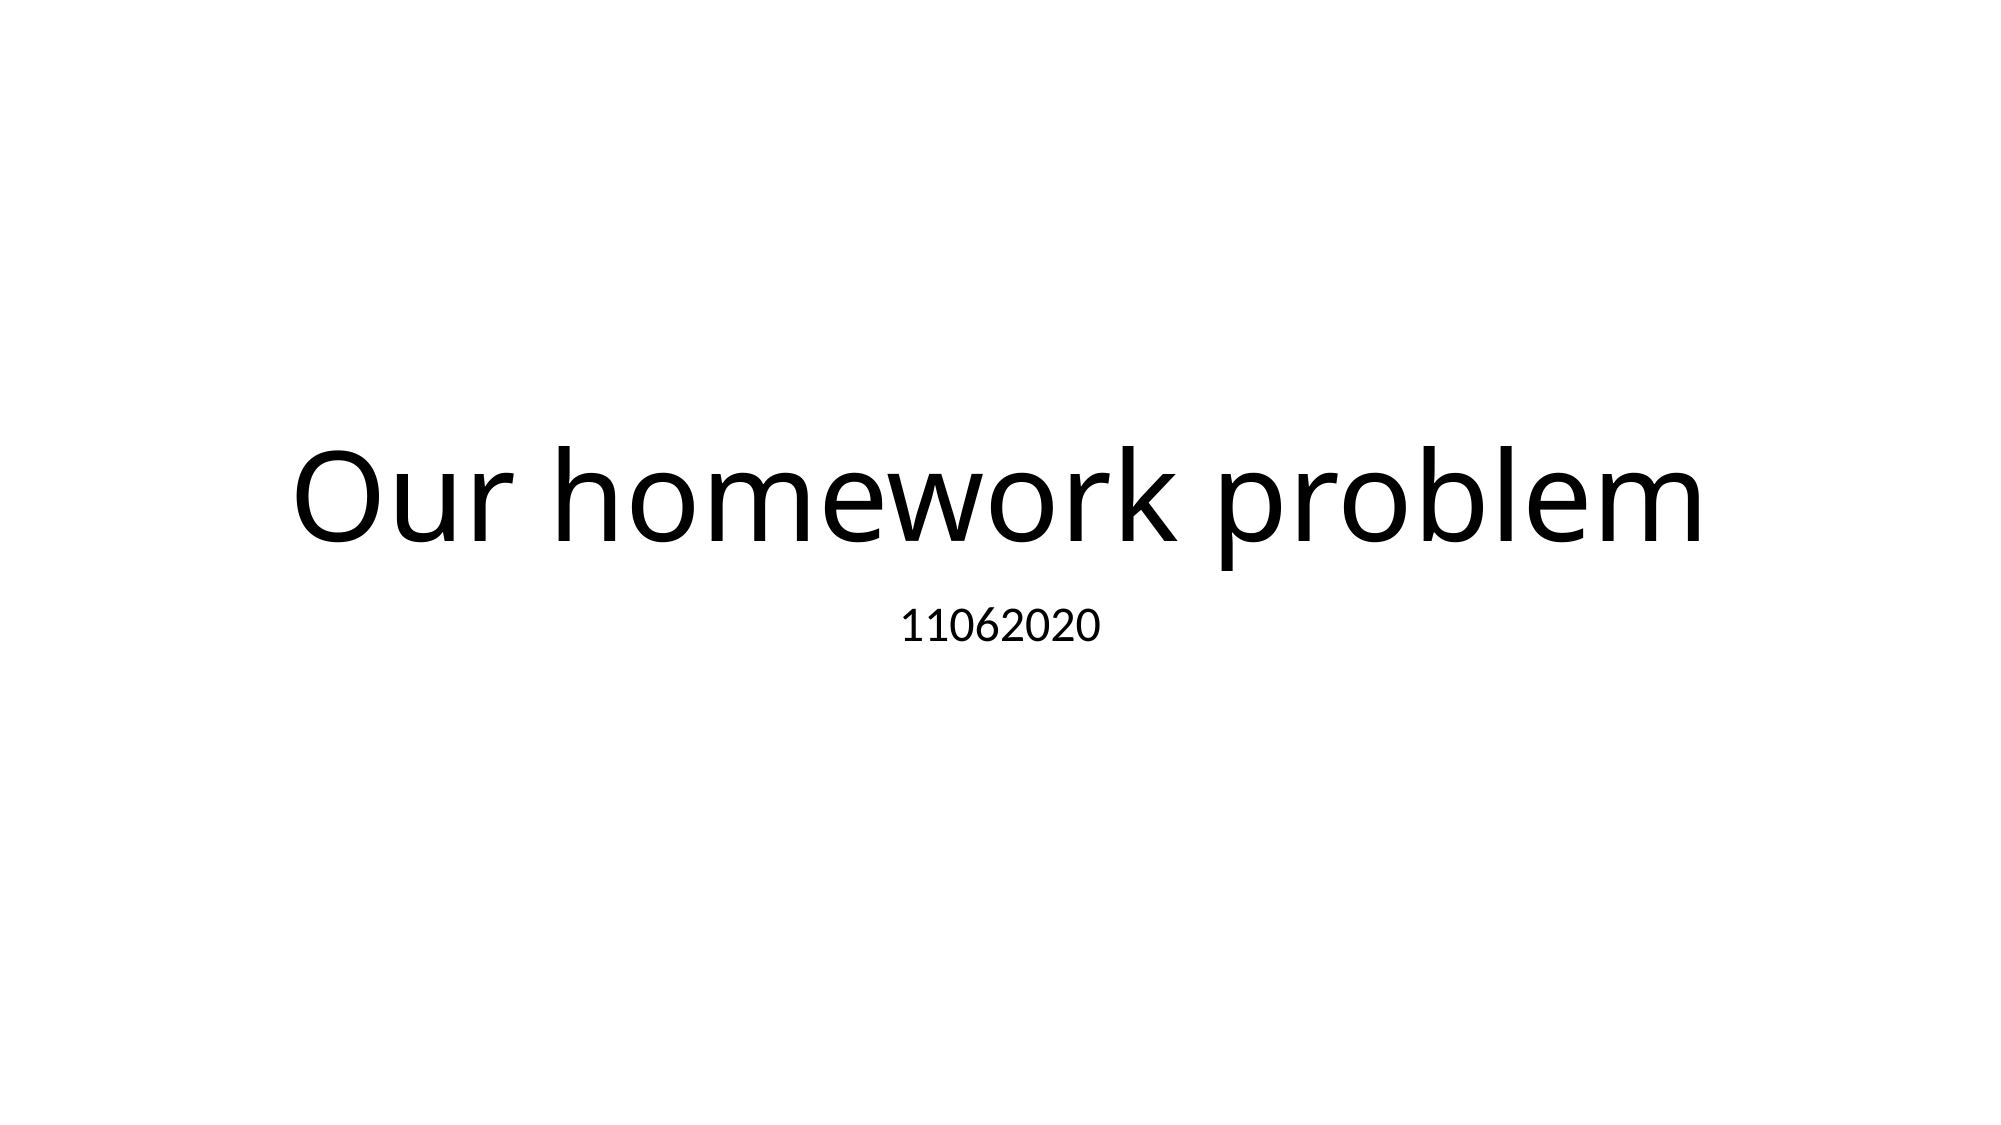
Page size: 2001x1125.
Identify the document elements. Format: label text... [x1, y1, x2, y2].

subtitle 11062020 [249, 590, 1750, 863]
title Our homework problem [249, 184, 1750, 576]
